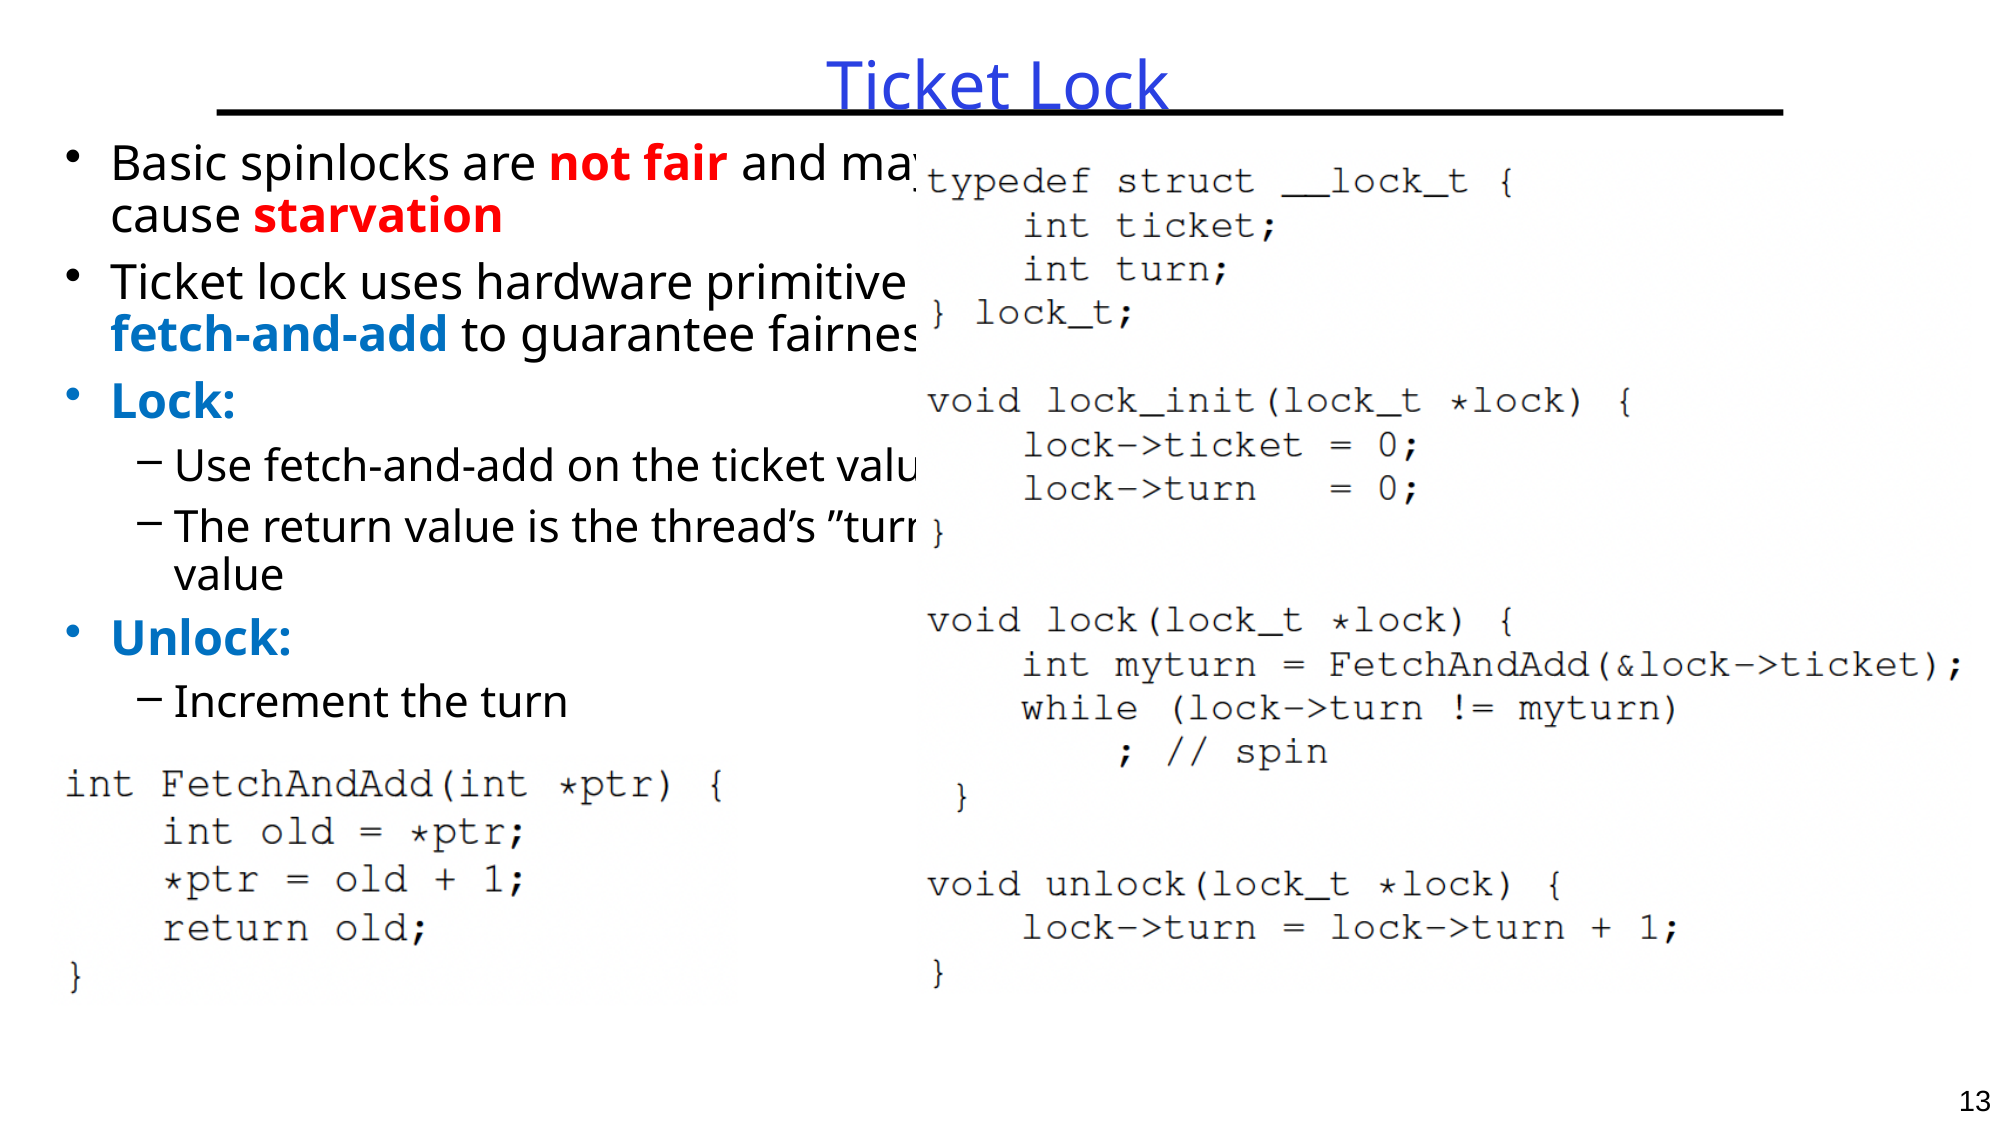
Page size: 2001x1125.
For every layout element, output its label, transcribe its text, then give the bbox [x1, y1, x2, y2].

title Ticket Lock [68, 45, 1929, 133]
picture [916, 149, 1972, 994]
list Basic spinlocks are not fair and may cause starvation Ticket lock uses hardware primitive fetch-and-add to guarantee fairness Lock: Use fetch-and-add on the ticket value The return value is the thread’s ”turn” value Unlock: Increment the turn [50, 131, 967, 755]
picture [49, 754, 738, 1006]
